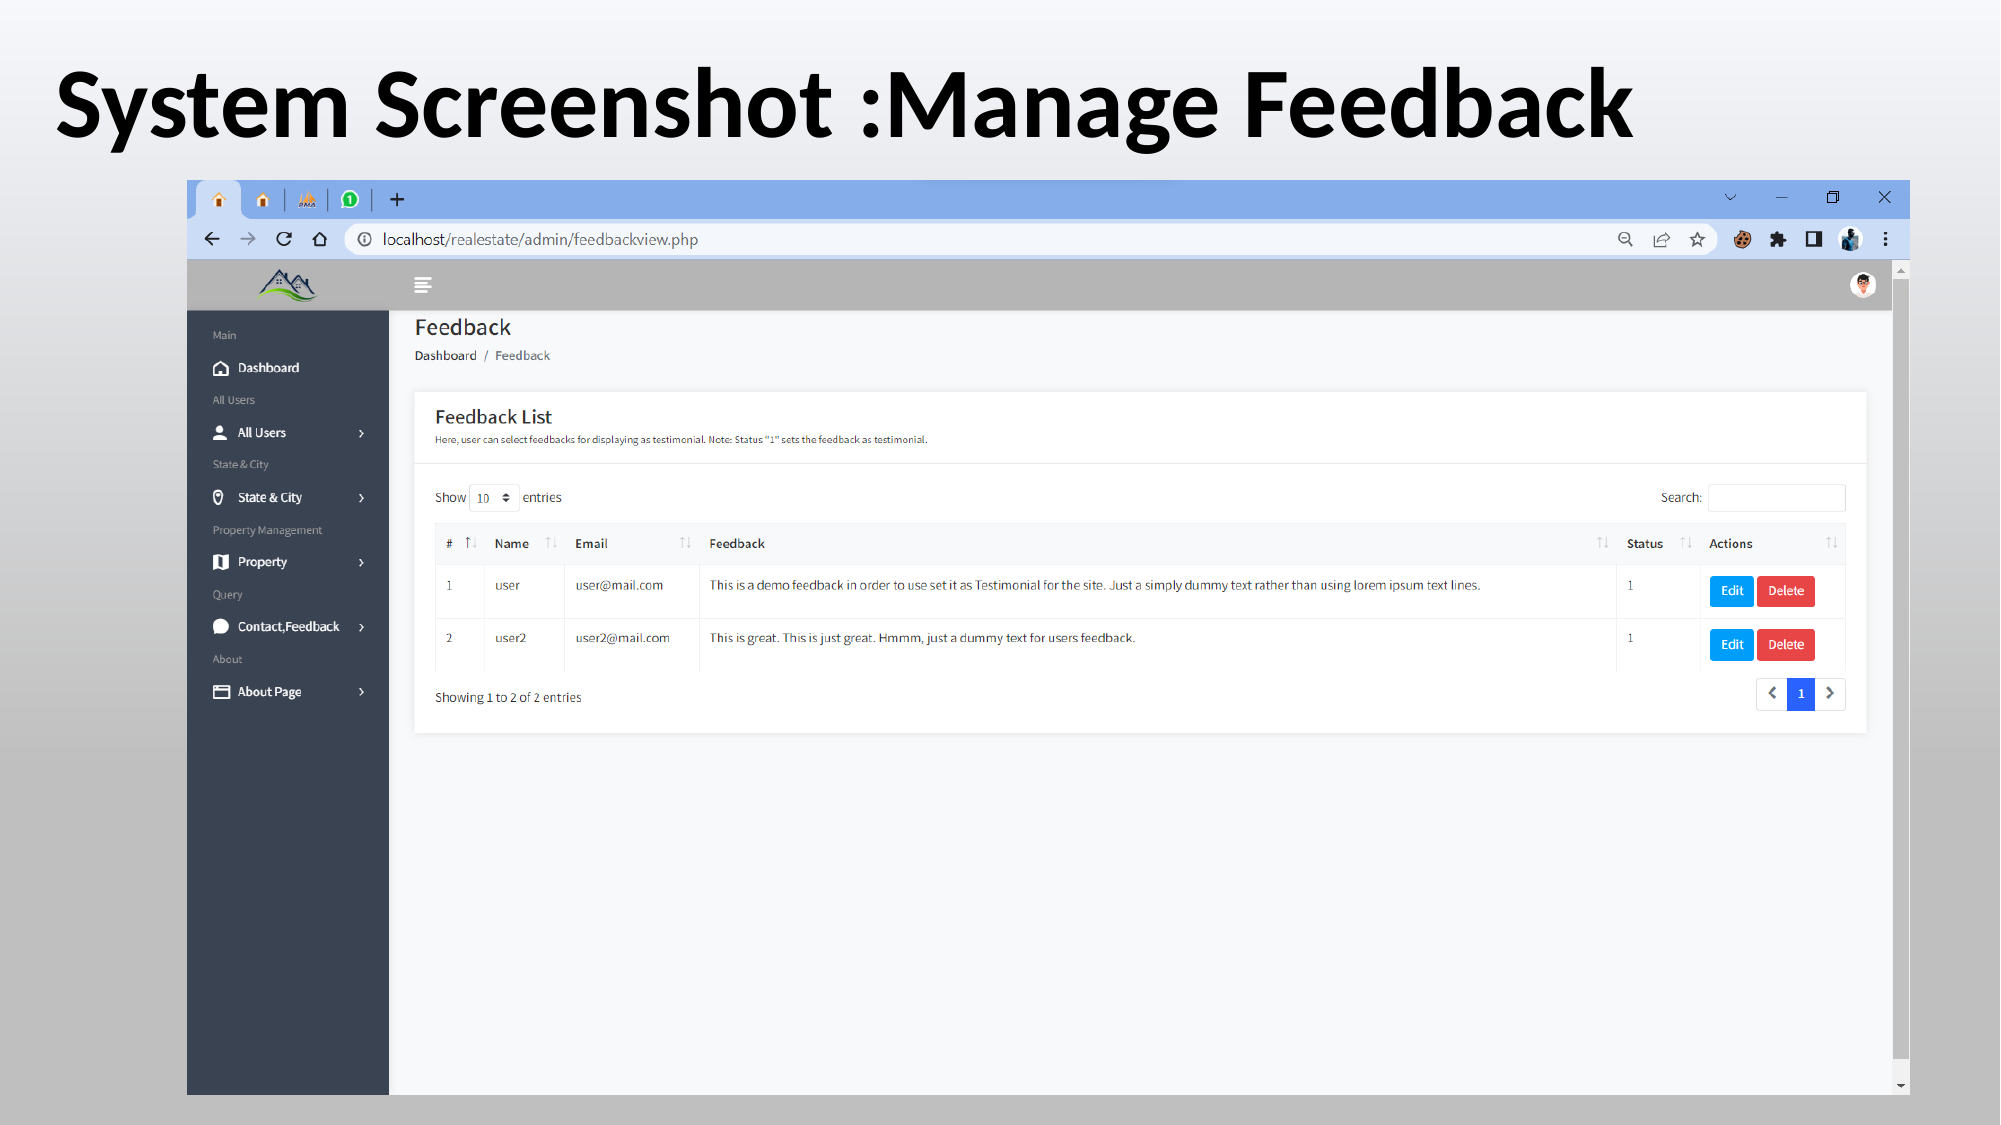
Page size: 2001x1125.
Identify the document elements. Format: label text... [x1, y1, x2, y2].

picture [187, 180, 1910, 1096]
text_box System Screenshot :Manage Feedback [41, 29, 1838, 165]
